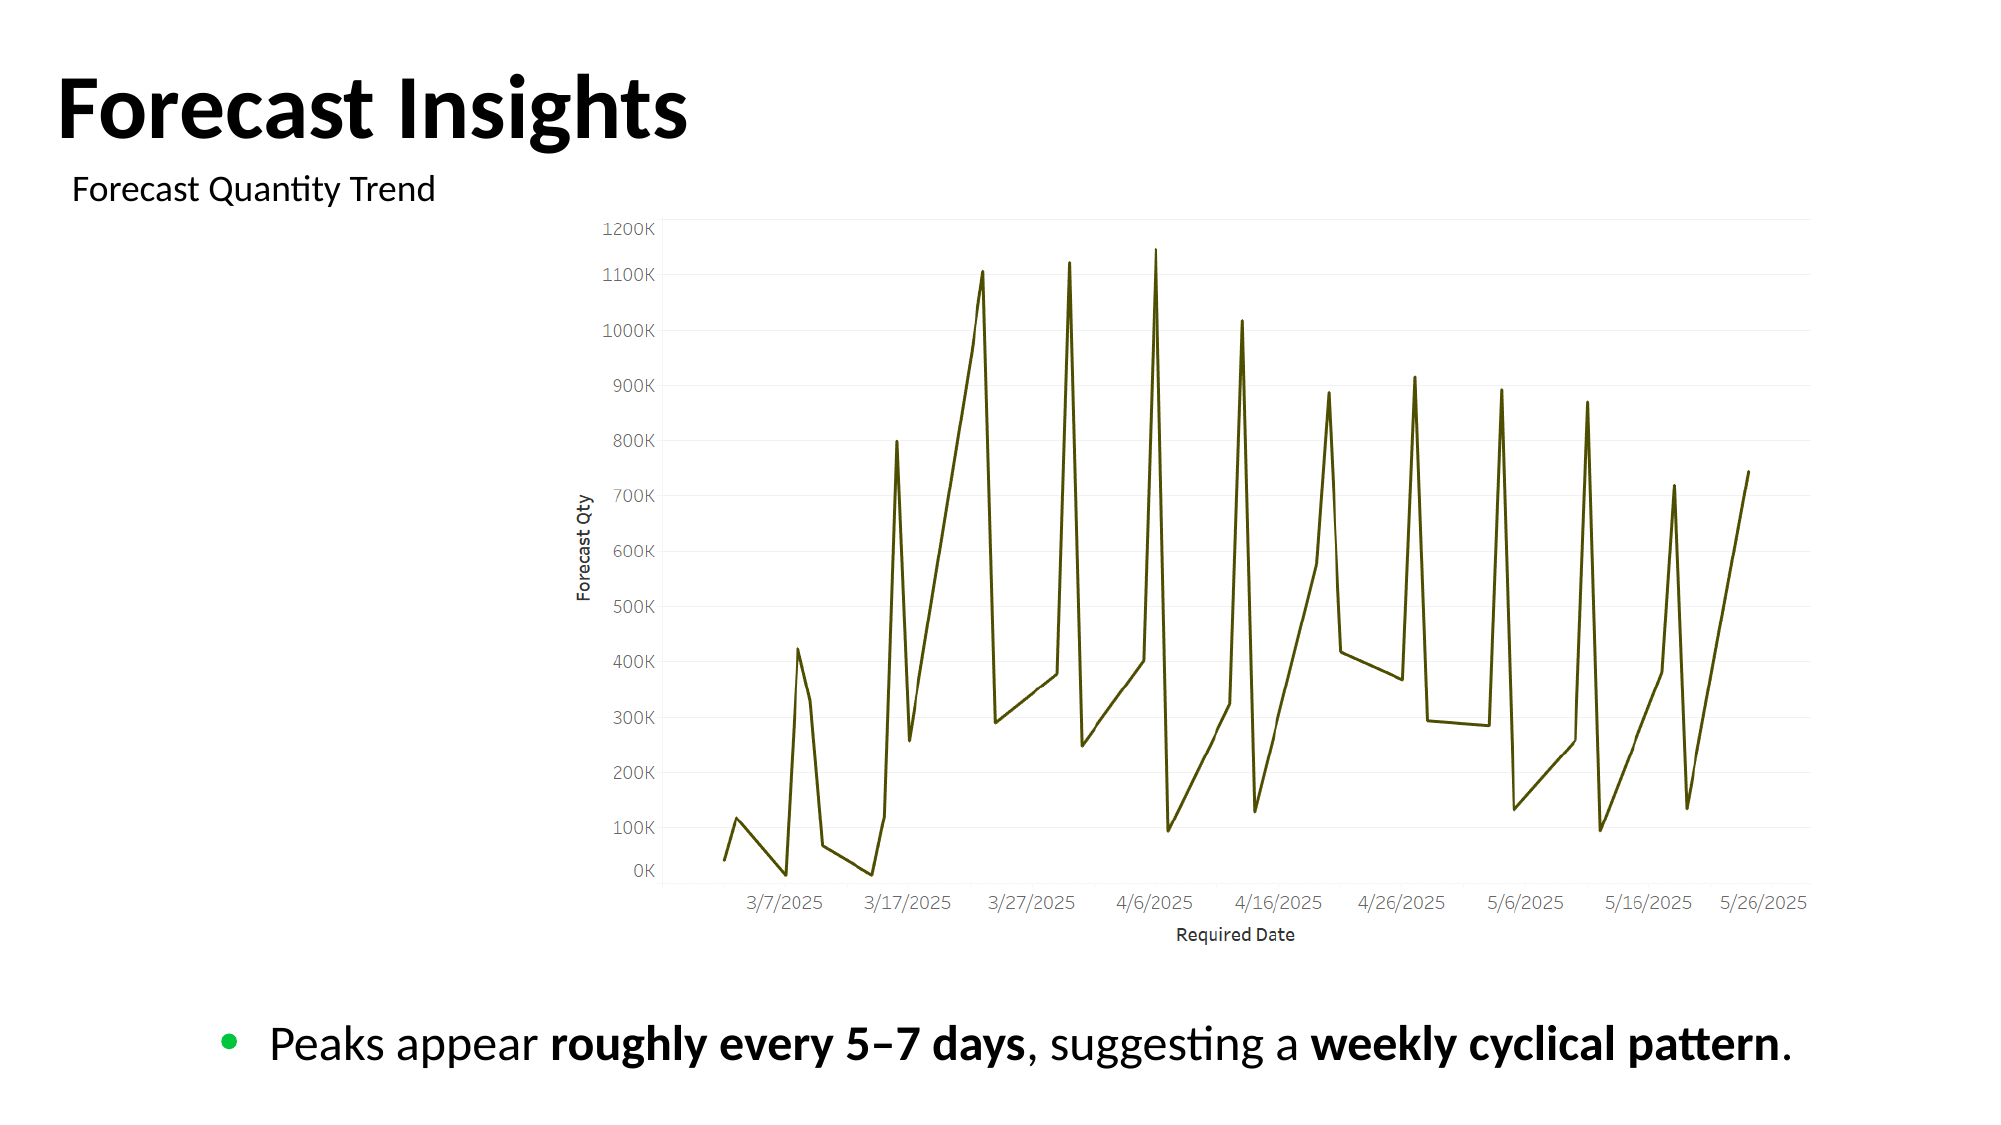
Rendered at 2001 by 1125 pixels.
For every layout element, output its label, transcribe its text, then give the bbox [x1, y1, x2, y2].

picture [557, 217, 1814, 953]
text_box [221, 1003, 1960, 1080]
title Forecast Insights [42, 0, 834, 218]
text_box Forecast Quantity Trend [57, 156, 1058, 217]
